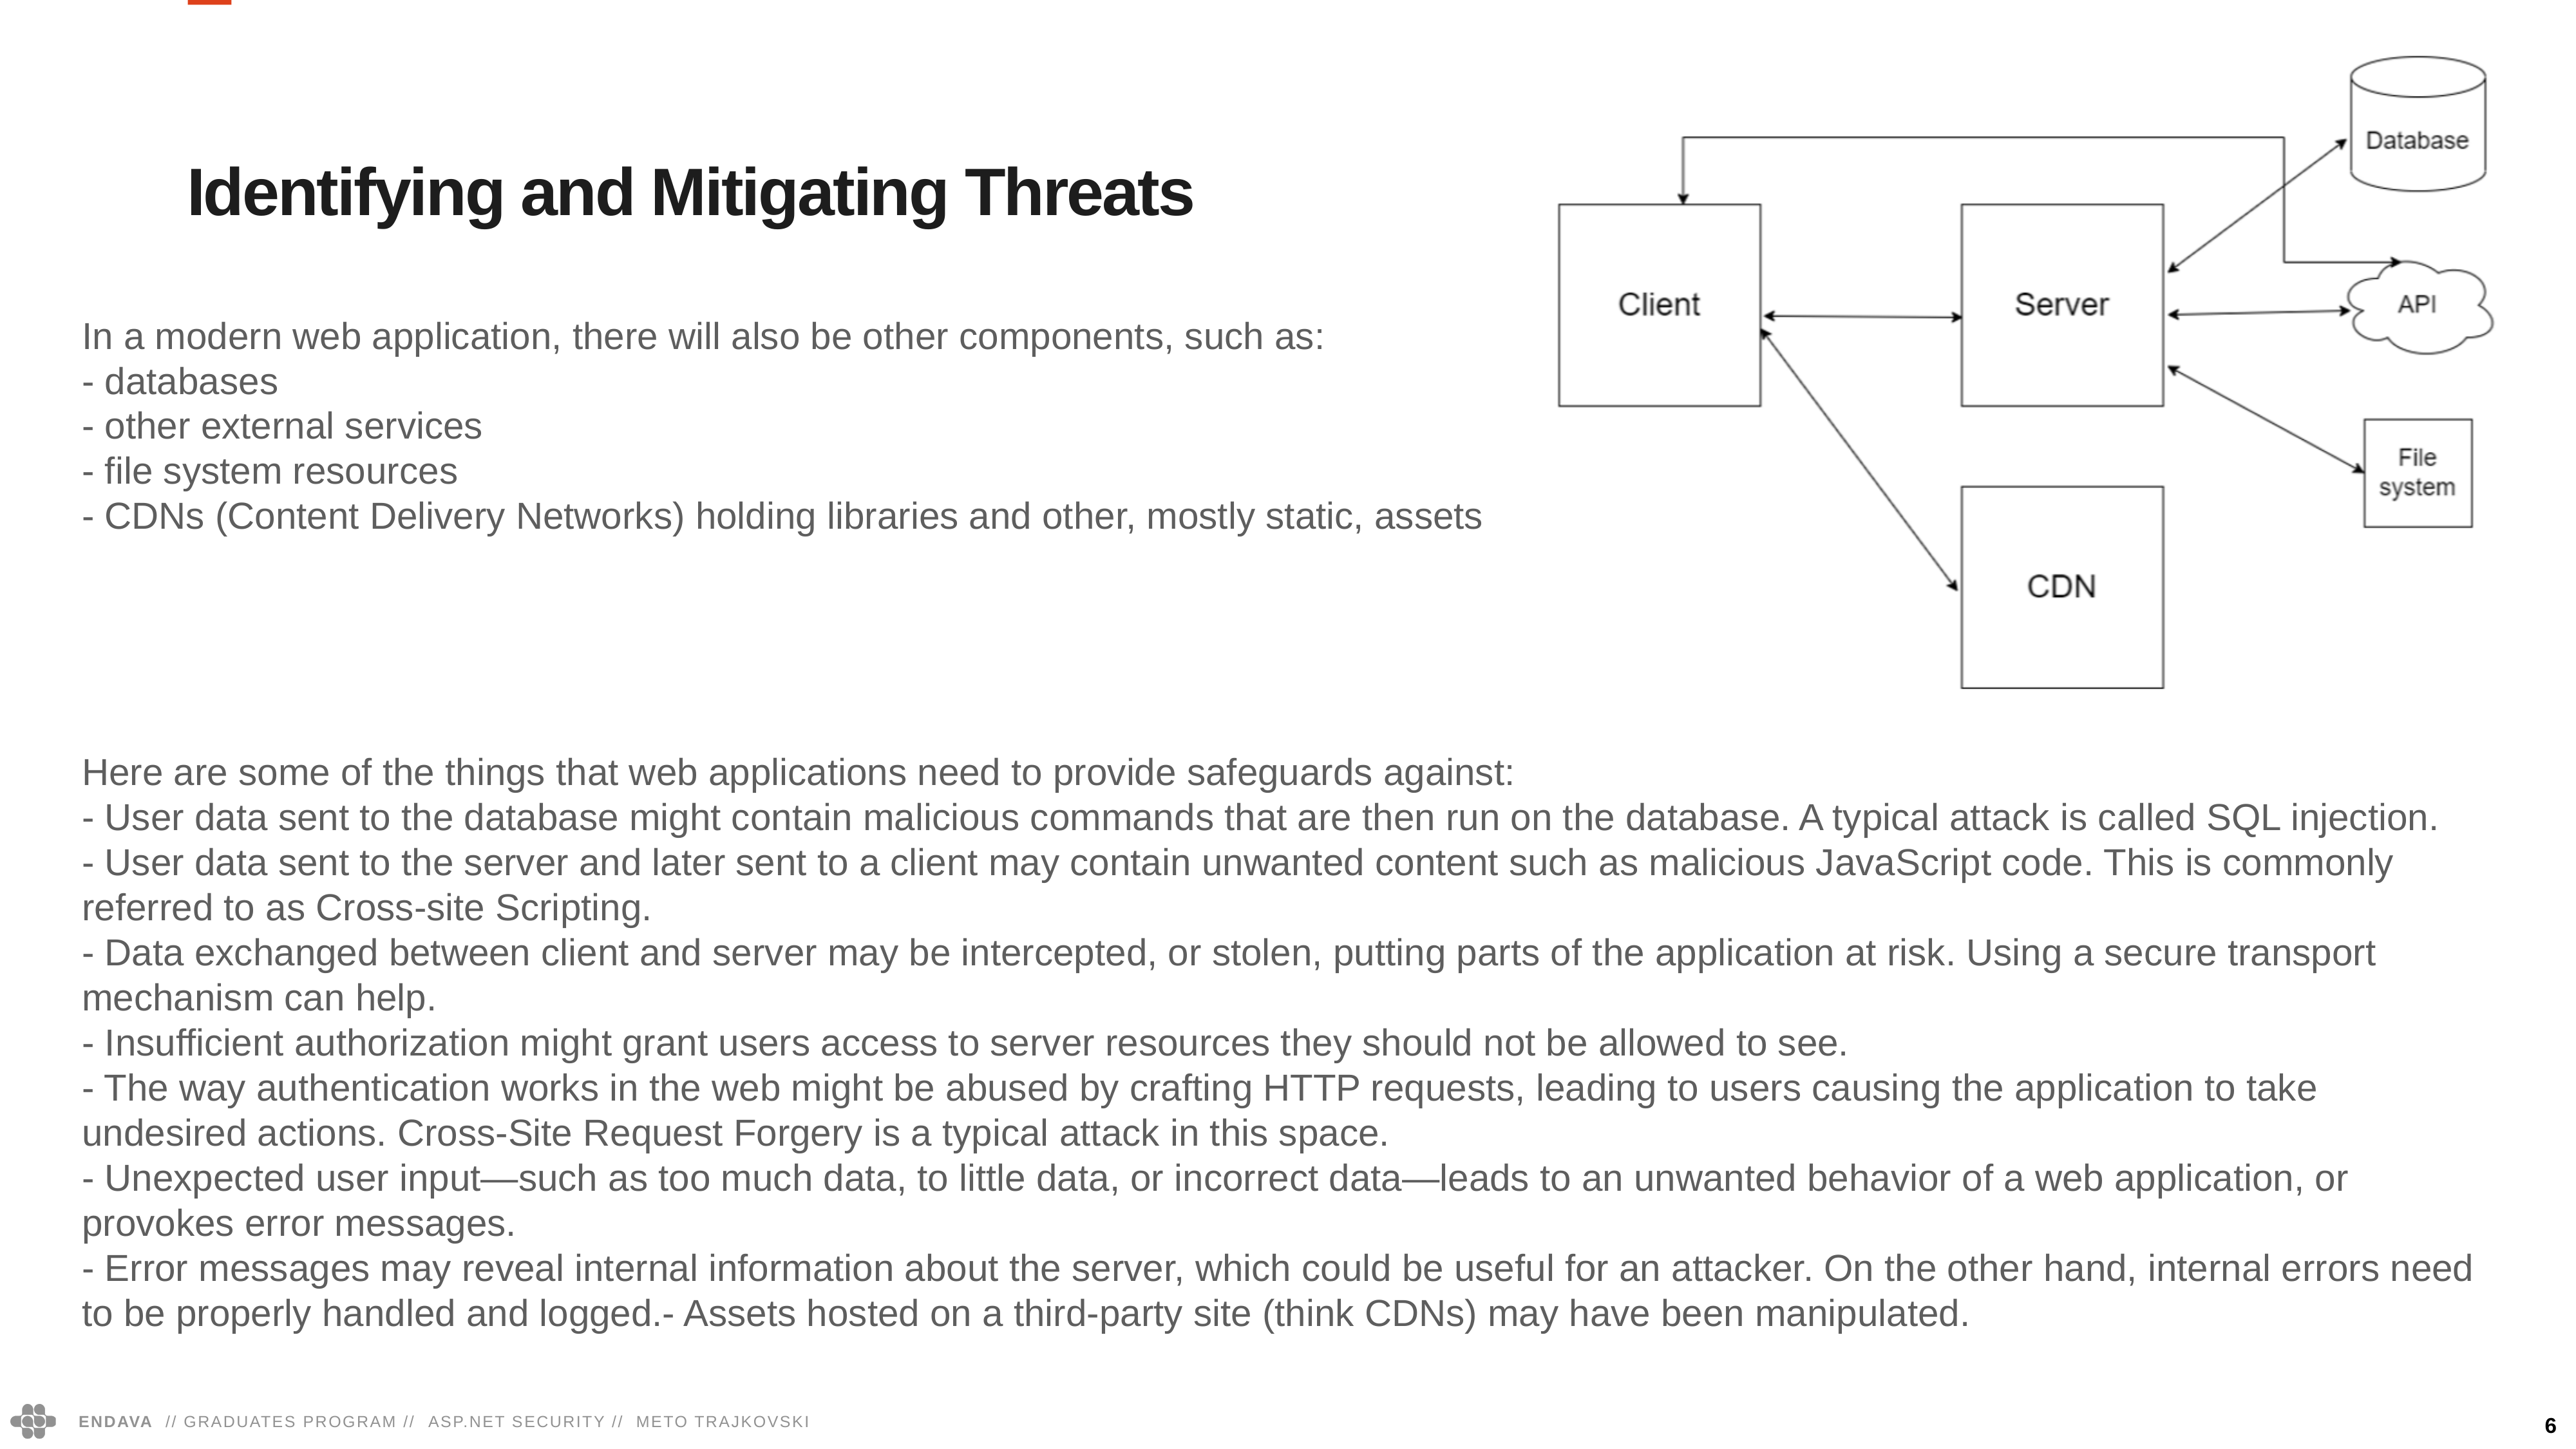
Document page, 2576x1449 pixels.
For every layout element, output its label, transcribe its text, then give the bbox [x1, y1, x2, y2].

text_box In a modern web application, there will also be other components, such as: - databases - other external services - file system resources - CDNs (Content Delivery Networks) holding libraries and other, mostly static, assets Here are some of the things that web applications need to provide safeguards against: - User data sent to the database might contain malicious commands that are then run on the database. A typical attack is called SQL injection. - User data sent to the server and later sent to a client may contain unwanted content such as malicious JavaScript code. This is commonly referred to as Cross-site Scripting. - Data exchanged between client and server may be intercepted, or stolen, putting parts of the application at risk. Using a secure transport mechanism can help. - Insufficient authorization might grant users access to server resources they should not be allowed to see. - The way authentication works in the web might be abused by crafting HTTP requests, leading to users causing the application to take undesired actions. Cross-Site Request Forgery is a typical attack in this space. - Unexpected user input—such as too much data, to little data, or incorrect data—leads to an unwanted behavior of a web application, or provokes error messages. - Error messages may reveal internal information about the server, which could be useful for an attacker. On the other hand, internal errors need to be properly handled and logged.- Assets hosted on a third-party site (think CDNs) may have been manipulated. [74, 303, 2502, 1341]
slide_number 6 [2523, 1403, 2565, 1445]
text_box Identifying and Mitigating Threats [181, 158, 1495, 234]
picture [1495, 28, 2553, 725]
